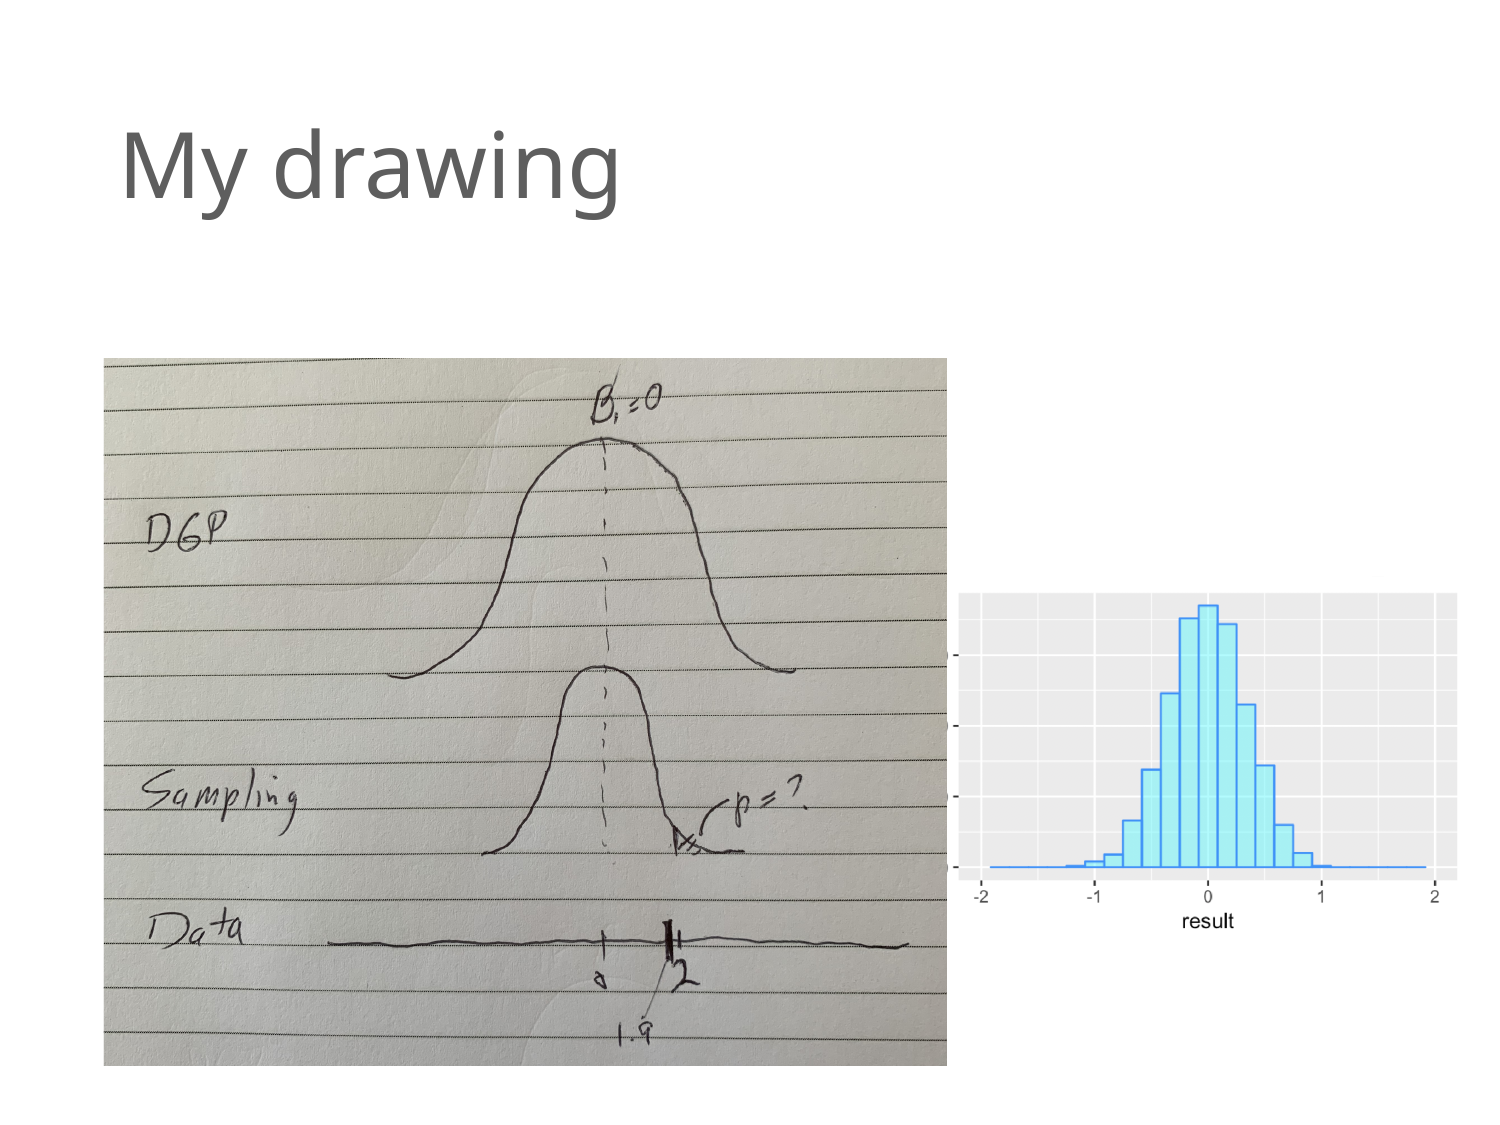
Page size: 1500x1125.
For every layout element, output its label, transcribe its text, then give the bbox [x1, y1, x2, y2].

picture [104, 290, 1474, 1125]
title My drawing [103, 59, 1397, 278]
